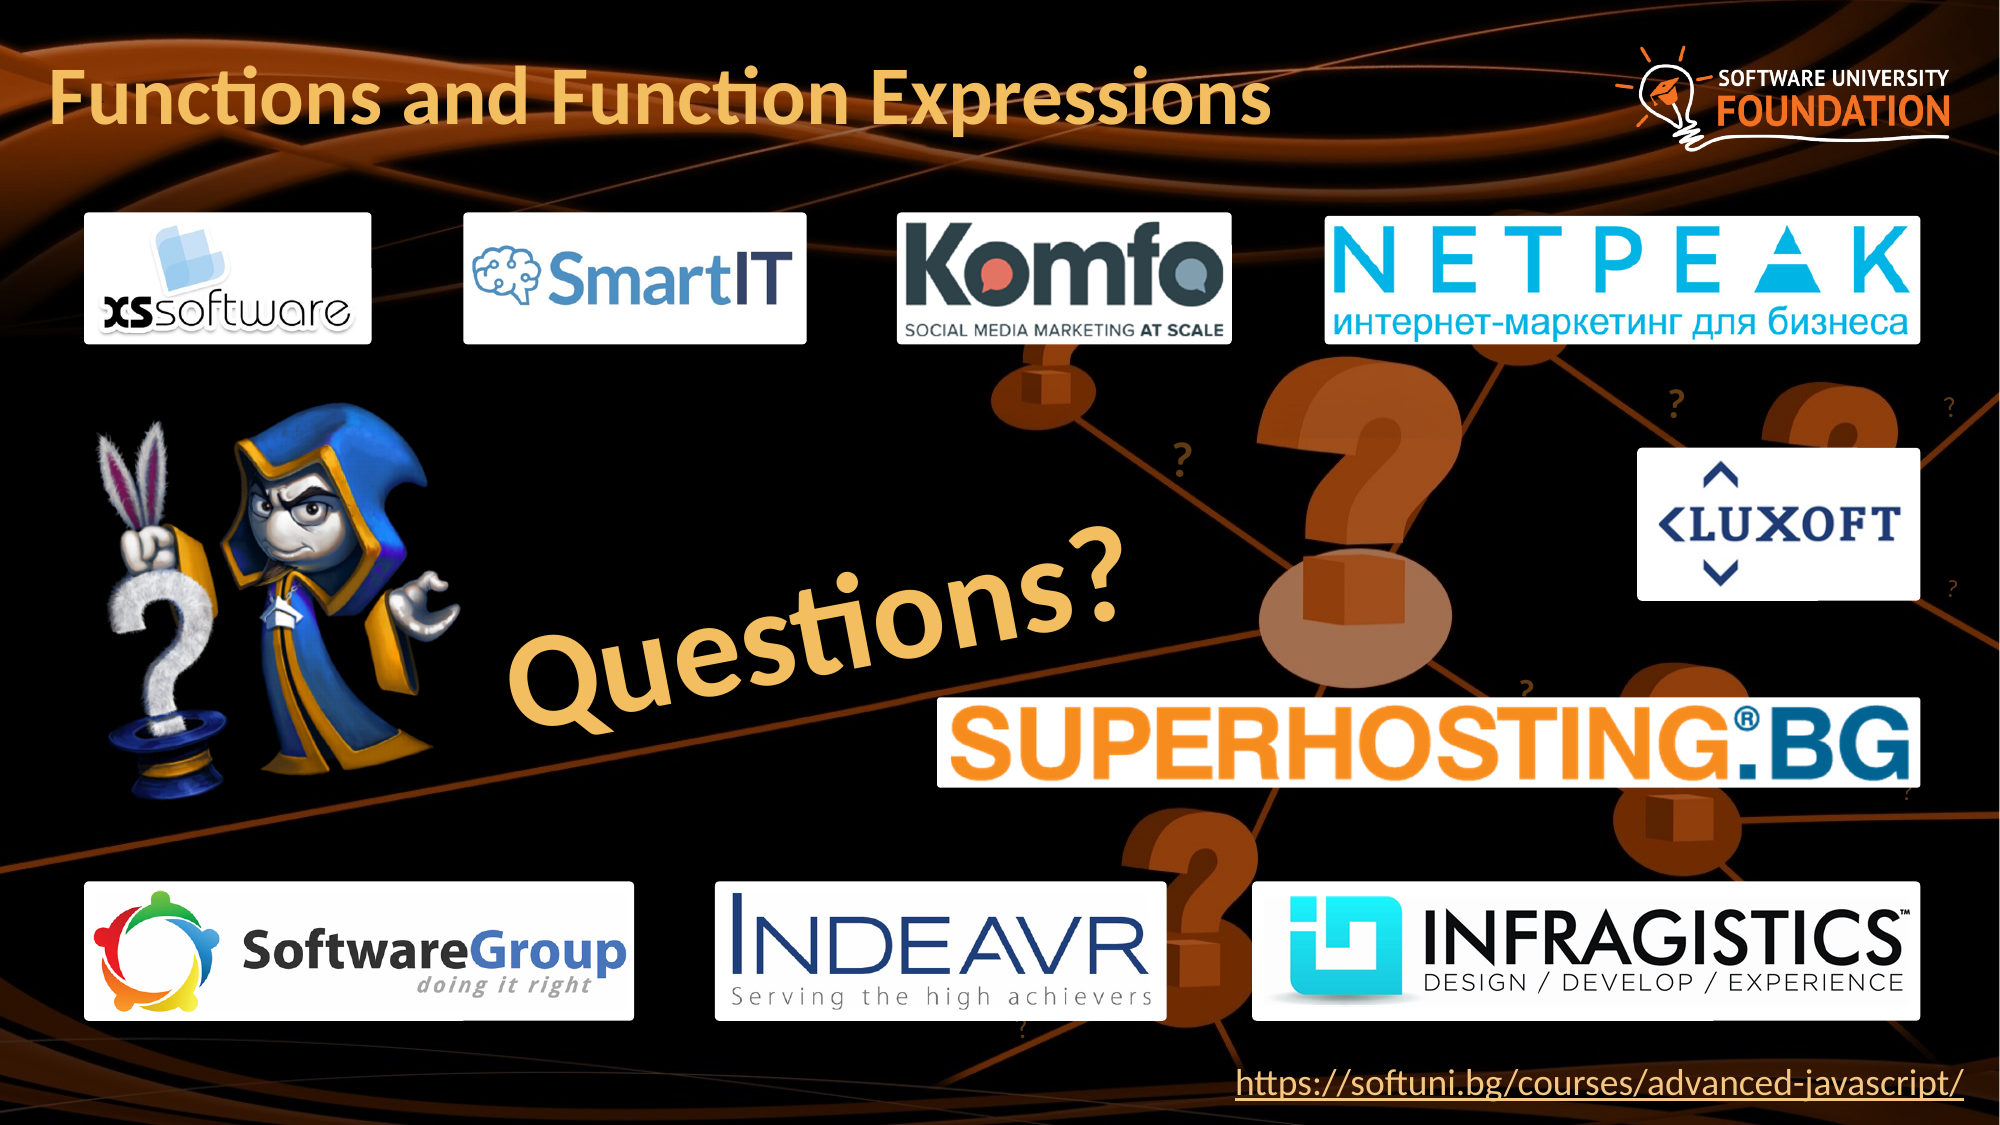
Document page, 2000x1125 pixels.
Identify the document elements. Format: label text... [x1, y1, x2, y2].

picture [0, 0, 2000, 1125]
title Functions and Function Expressions [30, 6, 1602, 189]
list https://softuni.bg/courses/advanced-javascript/ [250, 1050, 1971, 1110]
